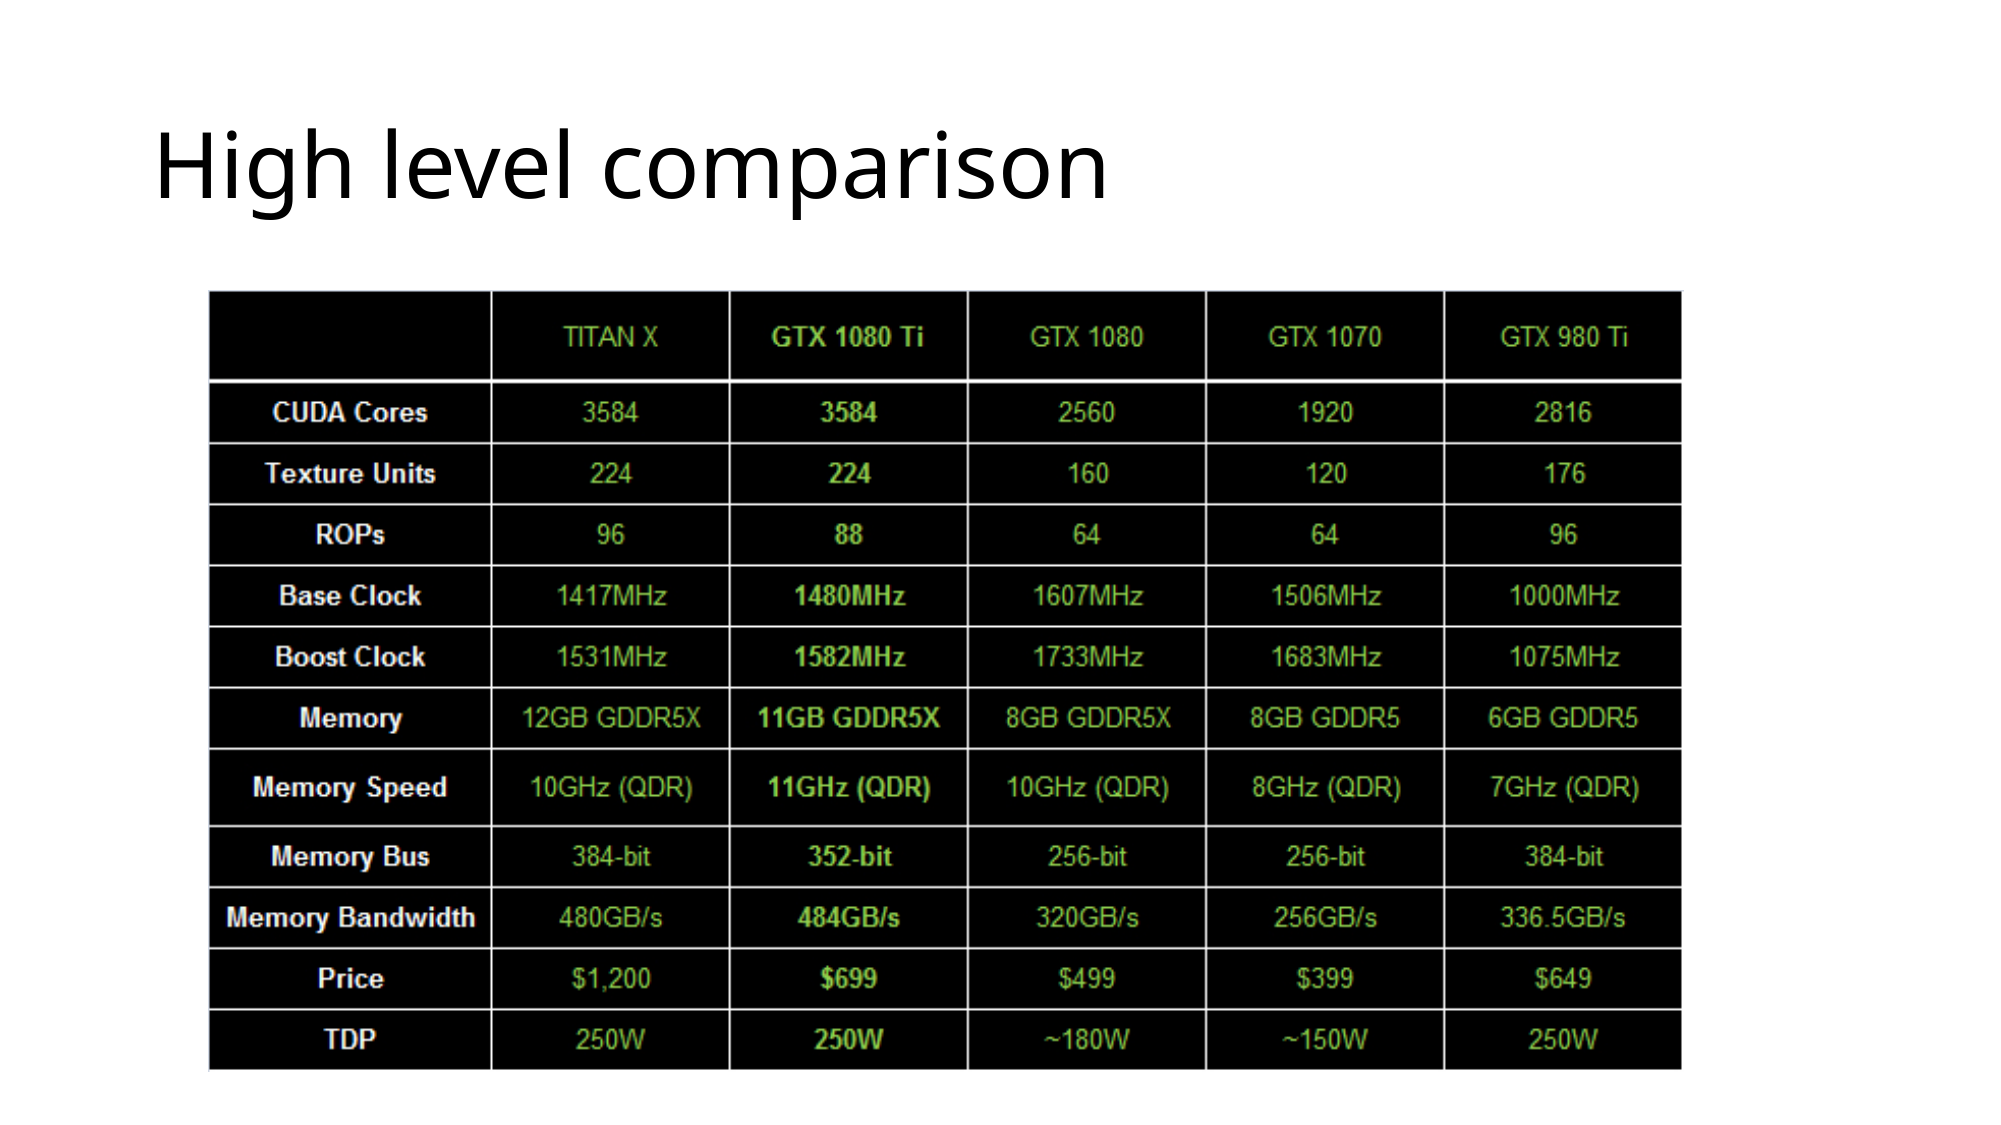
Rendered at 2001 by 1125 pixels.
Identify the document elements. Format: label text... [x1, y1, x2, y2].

title High level comparison [137, 59, 1863, 278]
picture [208, 290, 1684, 1072]
